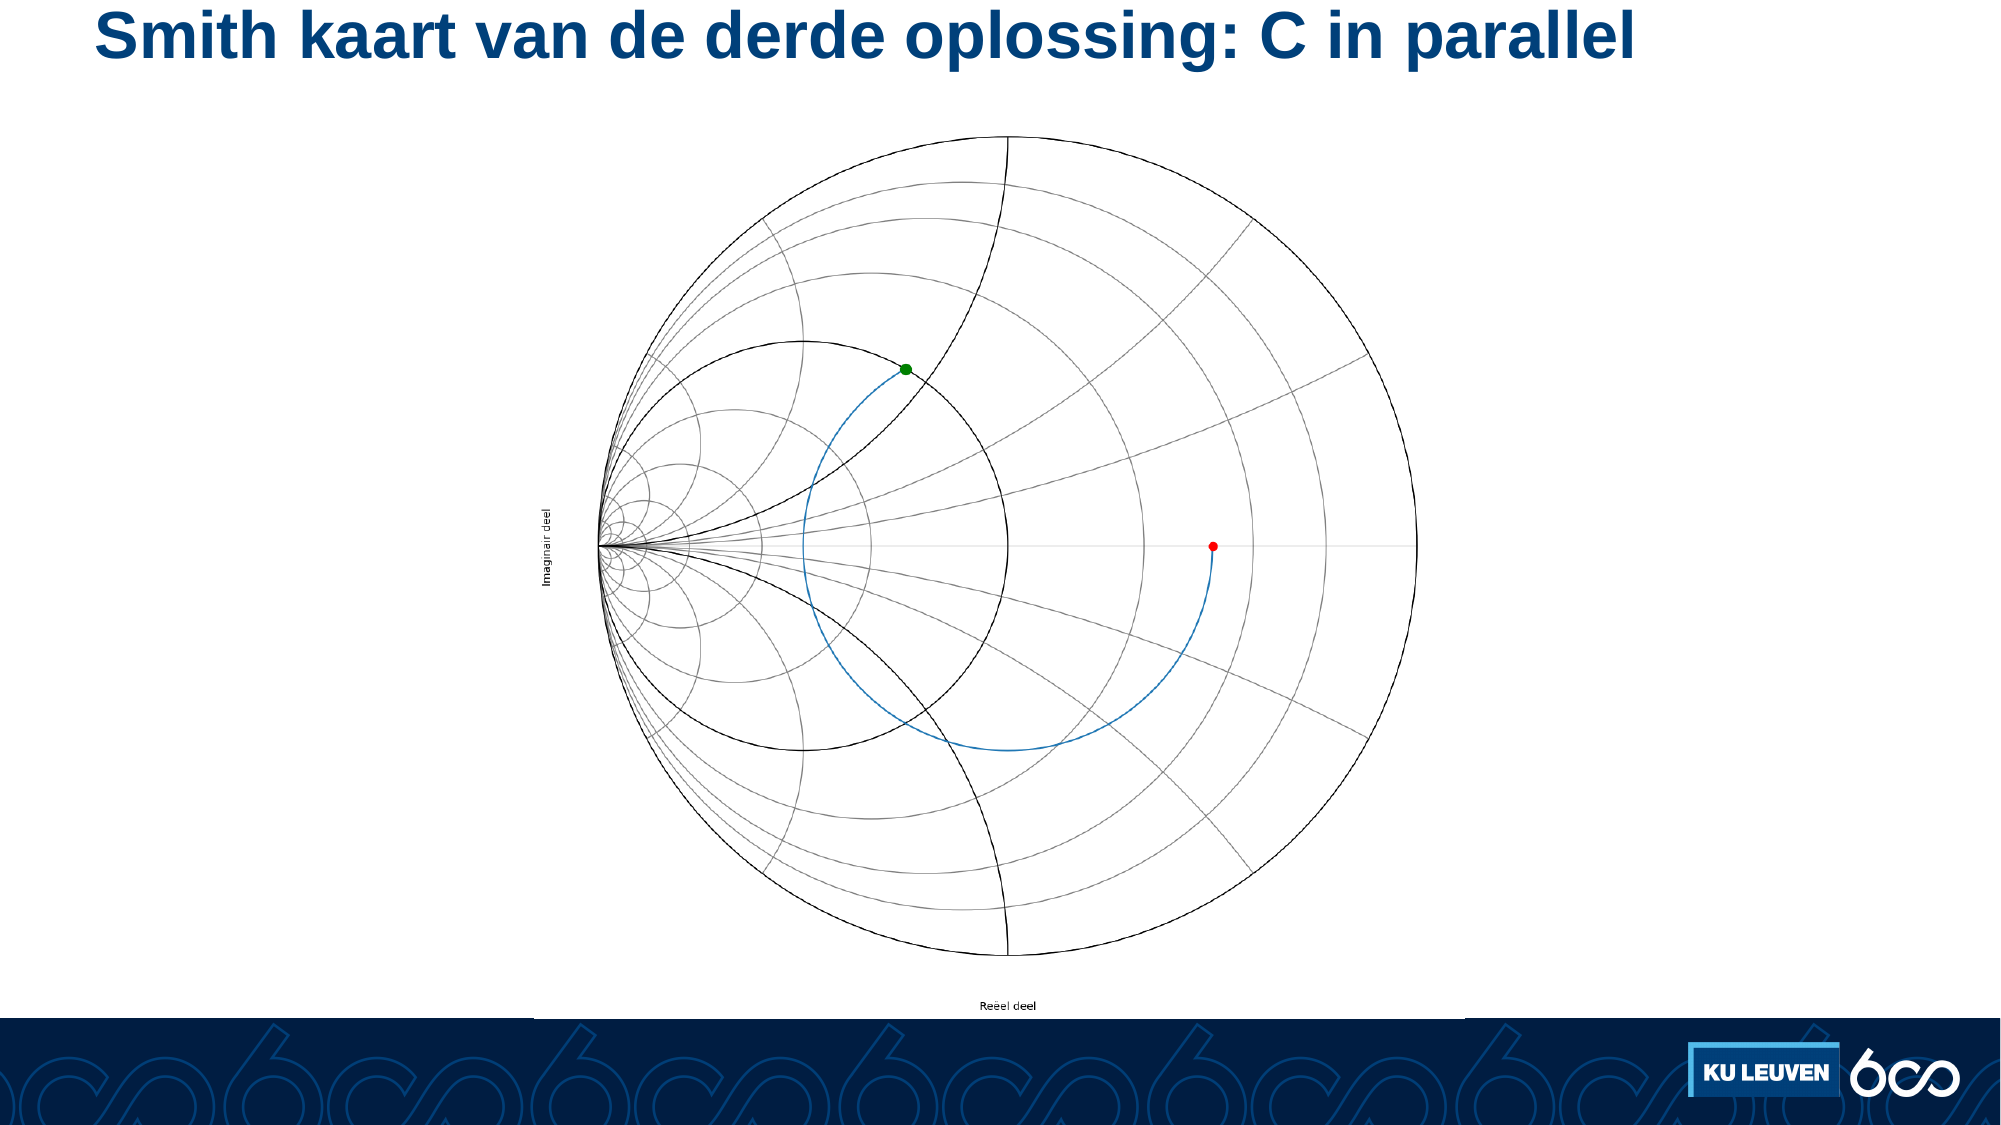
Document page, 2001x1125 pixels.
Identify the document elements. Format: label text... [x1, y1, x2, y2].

title Smith kaart van de derde oplossing: C in parallel [94, 0, 1906, 108]
picture [0, 88, 2001, 1125]
